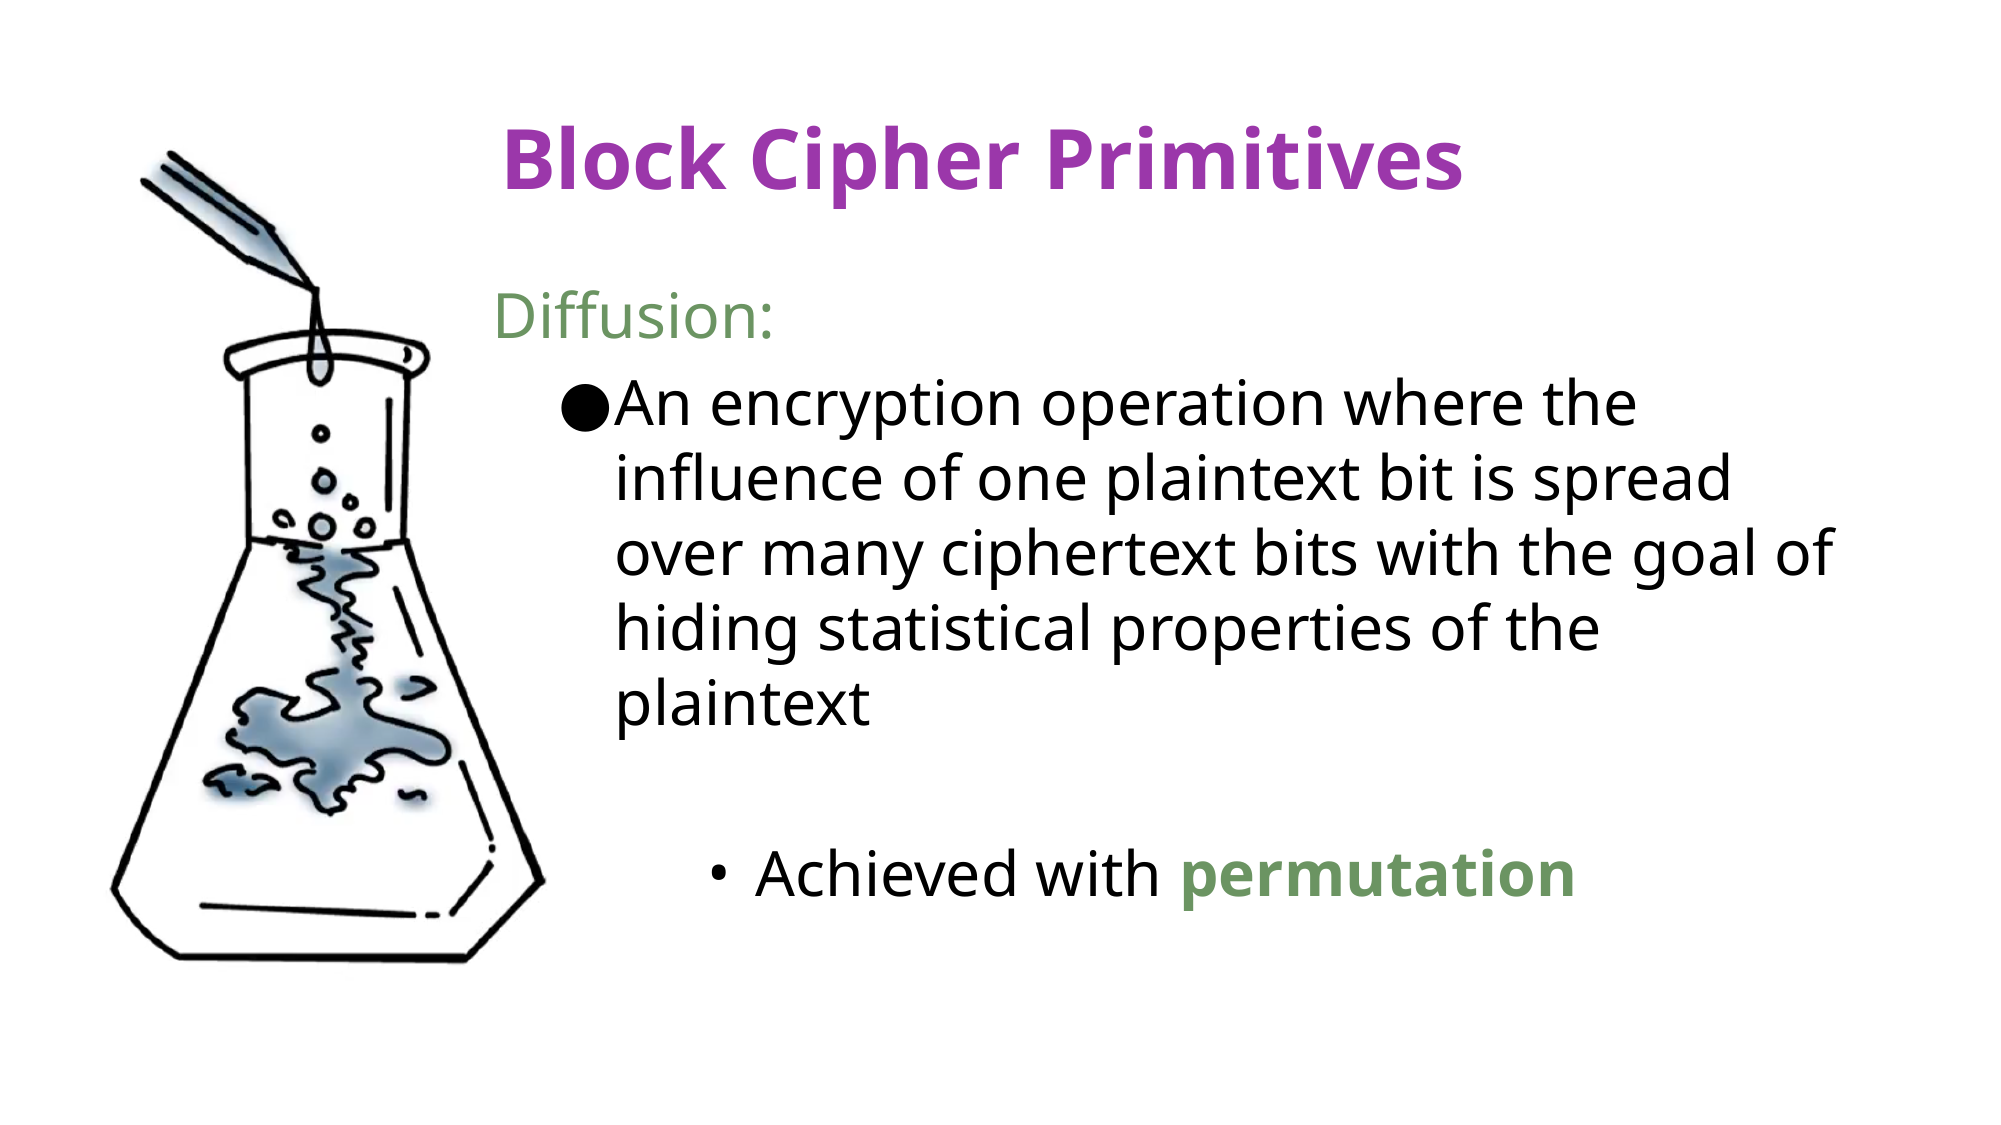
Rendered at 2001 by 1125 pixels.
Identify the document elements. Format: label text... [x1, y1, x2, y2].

text_box Diffusion: An encryption operation where the influence of one plaintext bit is spread over many ciphertext bits with the goal of hiding statistical properties of the plaintext Achieved with permutation [610, 210, 1880, 975]
title Block Cipher Primitives [133, 37, 1834, 210]
picture [45, 129, 605, 1013]
